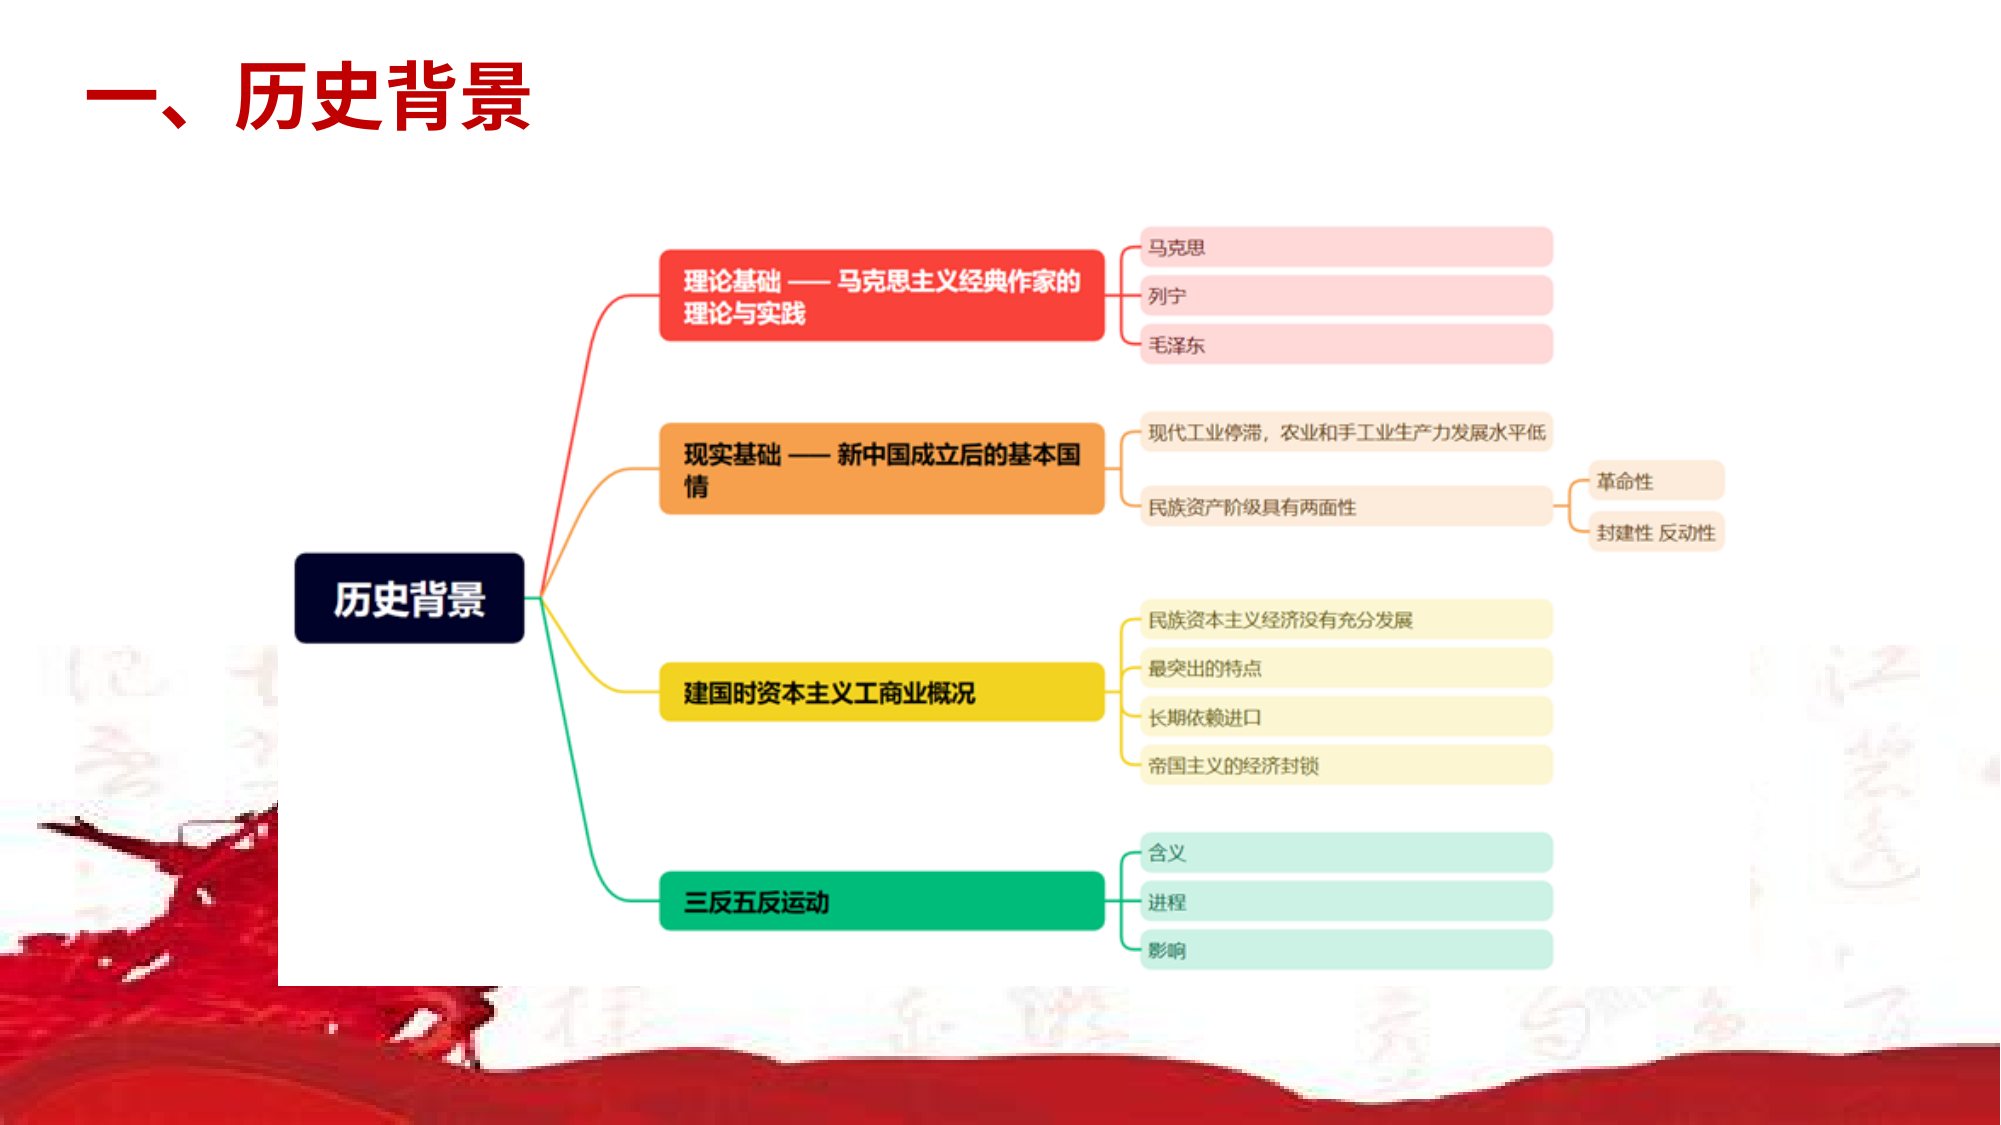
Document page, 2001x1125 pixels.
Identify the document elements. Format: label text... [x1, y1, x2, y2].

text_box 一、历史背景 [69, 41, 576, 147]
picture [0, 195, 2000, 1125]
